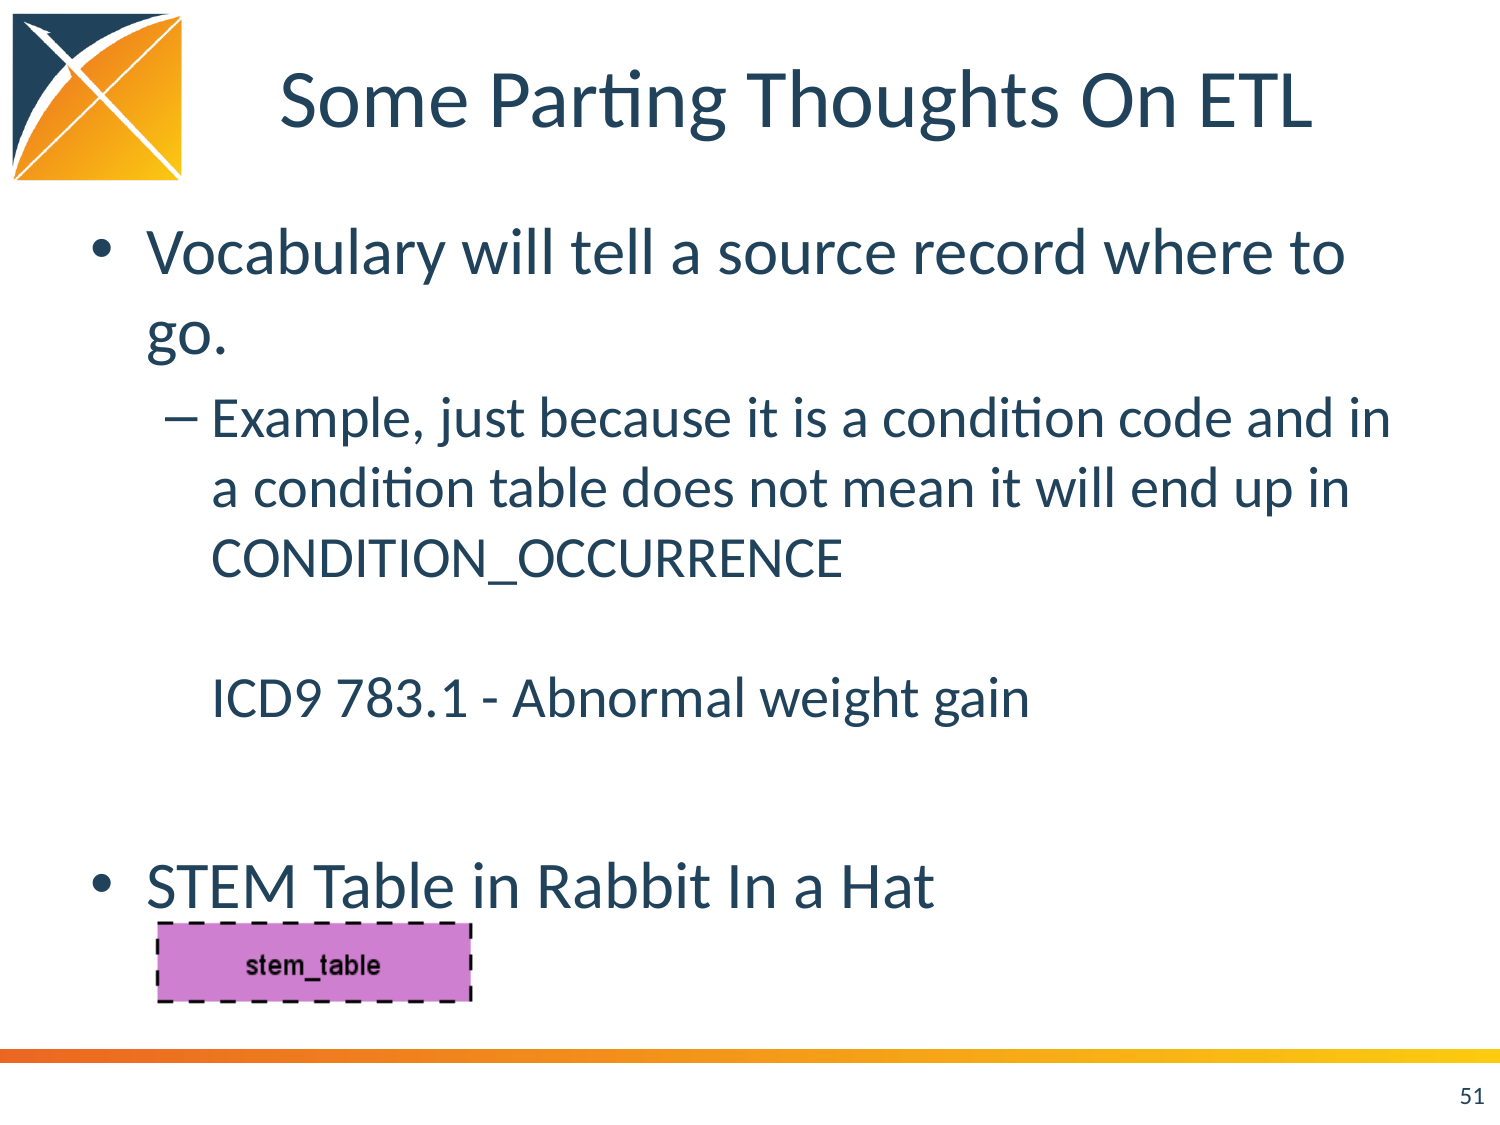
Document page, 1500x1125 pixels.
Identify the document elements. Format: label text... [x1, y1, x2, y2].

slide_number 51 [1149, 1065, 1500, 1125]
picture [0, 0, 206, 200]
list Vocabulary will tell a source record where to go. Example, just because it is a condition code and in a condition table does not mean it will end up in CONDITION_OCCURRENCE ICD9 783.1 - Abnormal weight gain STEM Table in Rabbit In a Hat [75, 200, 1425, 1005]
title Some Parting Thoughts On ETL [187, 24, 1425, 163]
picture [139, 913, 482, 1016]
